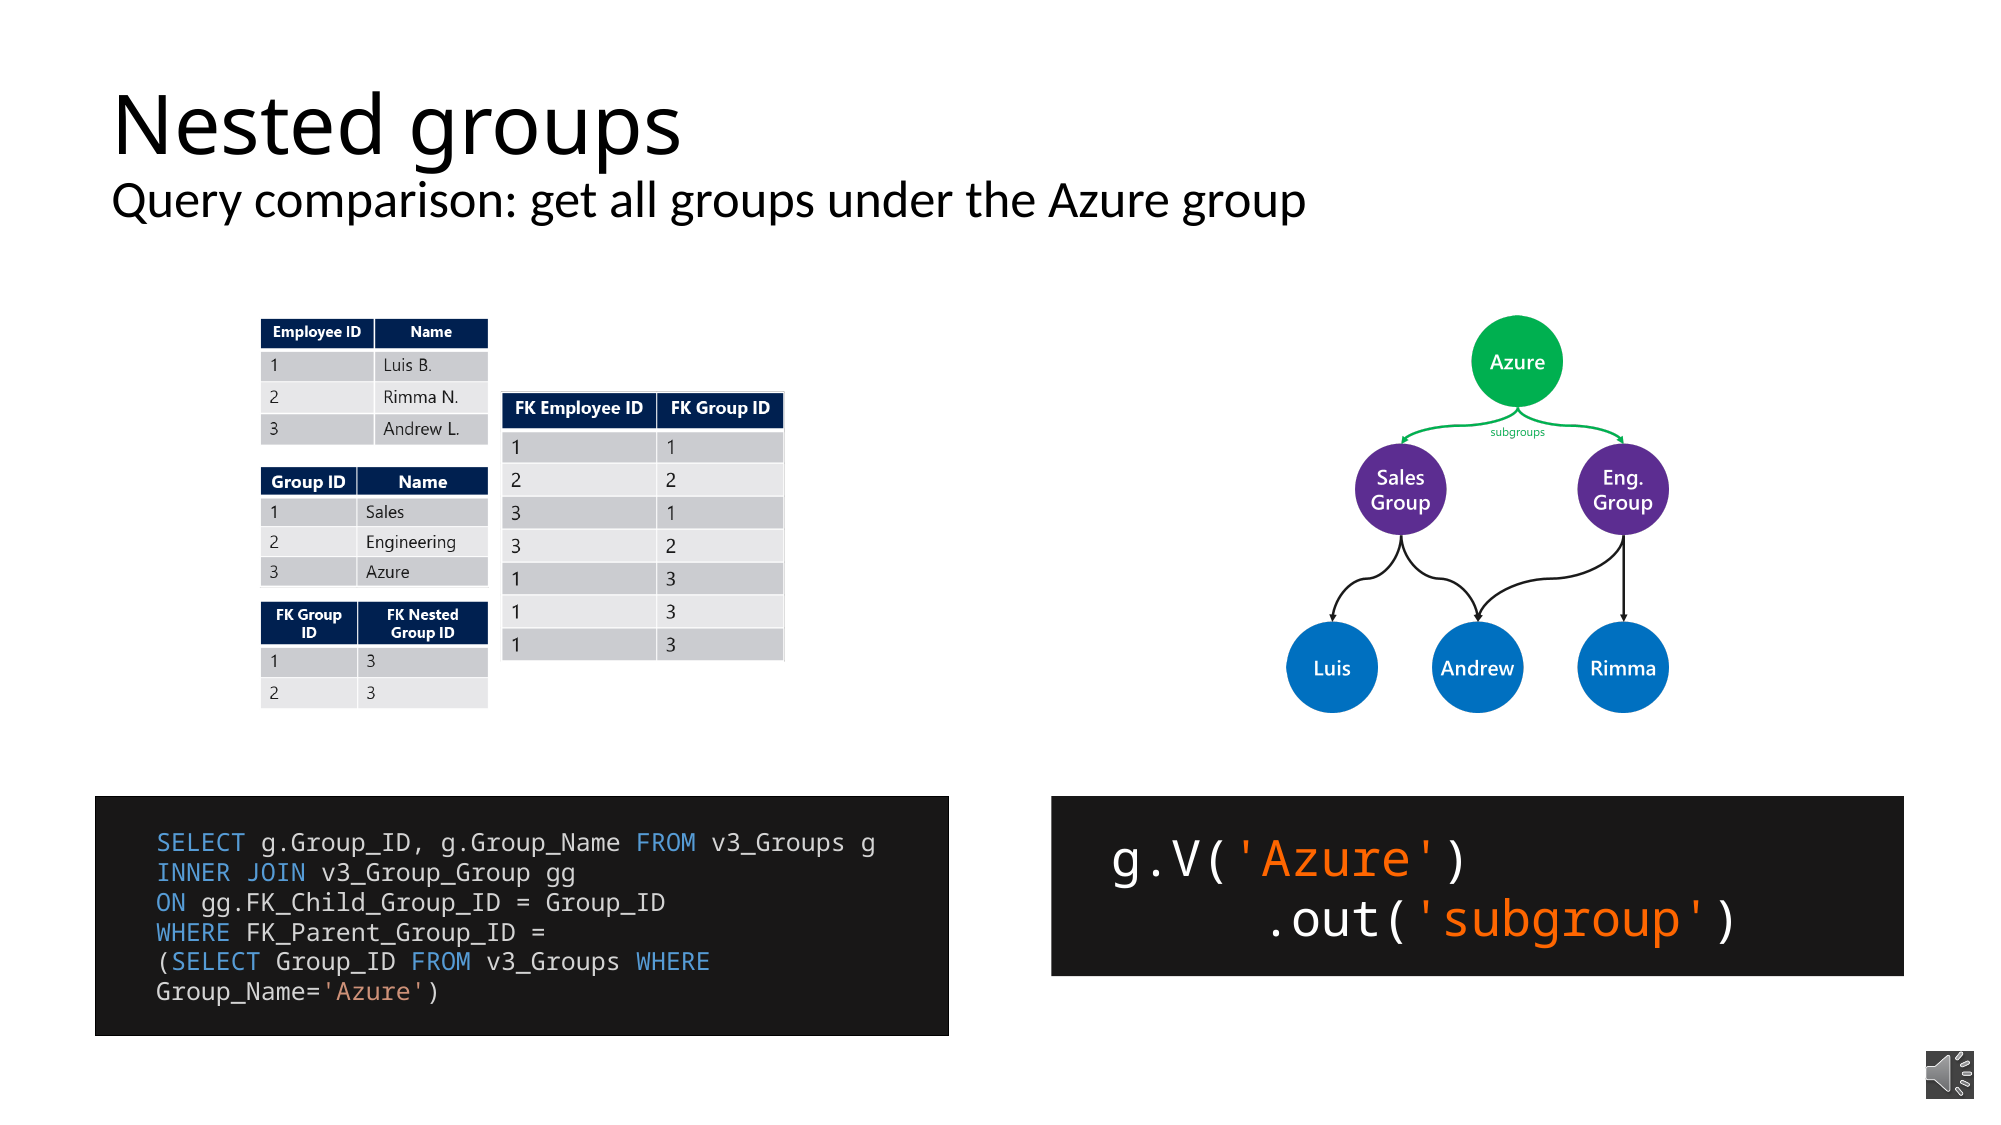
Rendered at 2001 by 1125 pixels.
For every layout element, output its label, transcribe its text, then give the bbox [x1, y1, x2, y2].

text_box SELECT g.Group_ID, g.Group_Name FROM v3_Groups g INNER JOIN v3_Group_Group gg ON gg.FK_Child_Group_ID = Group_ID WHERE FK_Parent_Group_ID = (SELECT Group_ID FROM v3_Groups WHERE Group_Name='Azure') [95, 796, 949, 1036]
picture [259, 317, 786, 713]
picture [1286, 315, 1669, 713]
title Nested groups Query comparison: get all groups under the Azure group [96, 75, 1904, 237]
picture [1924, 1049, 1976, 1100]
text_box g.V('Azure') .out('subgroup') [1051, 796, 1904, 977]
